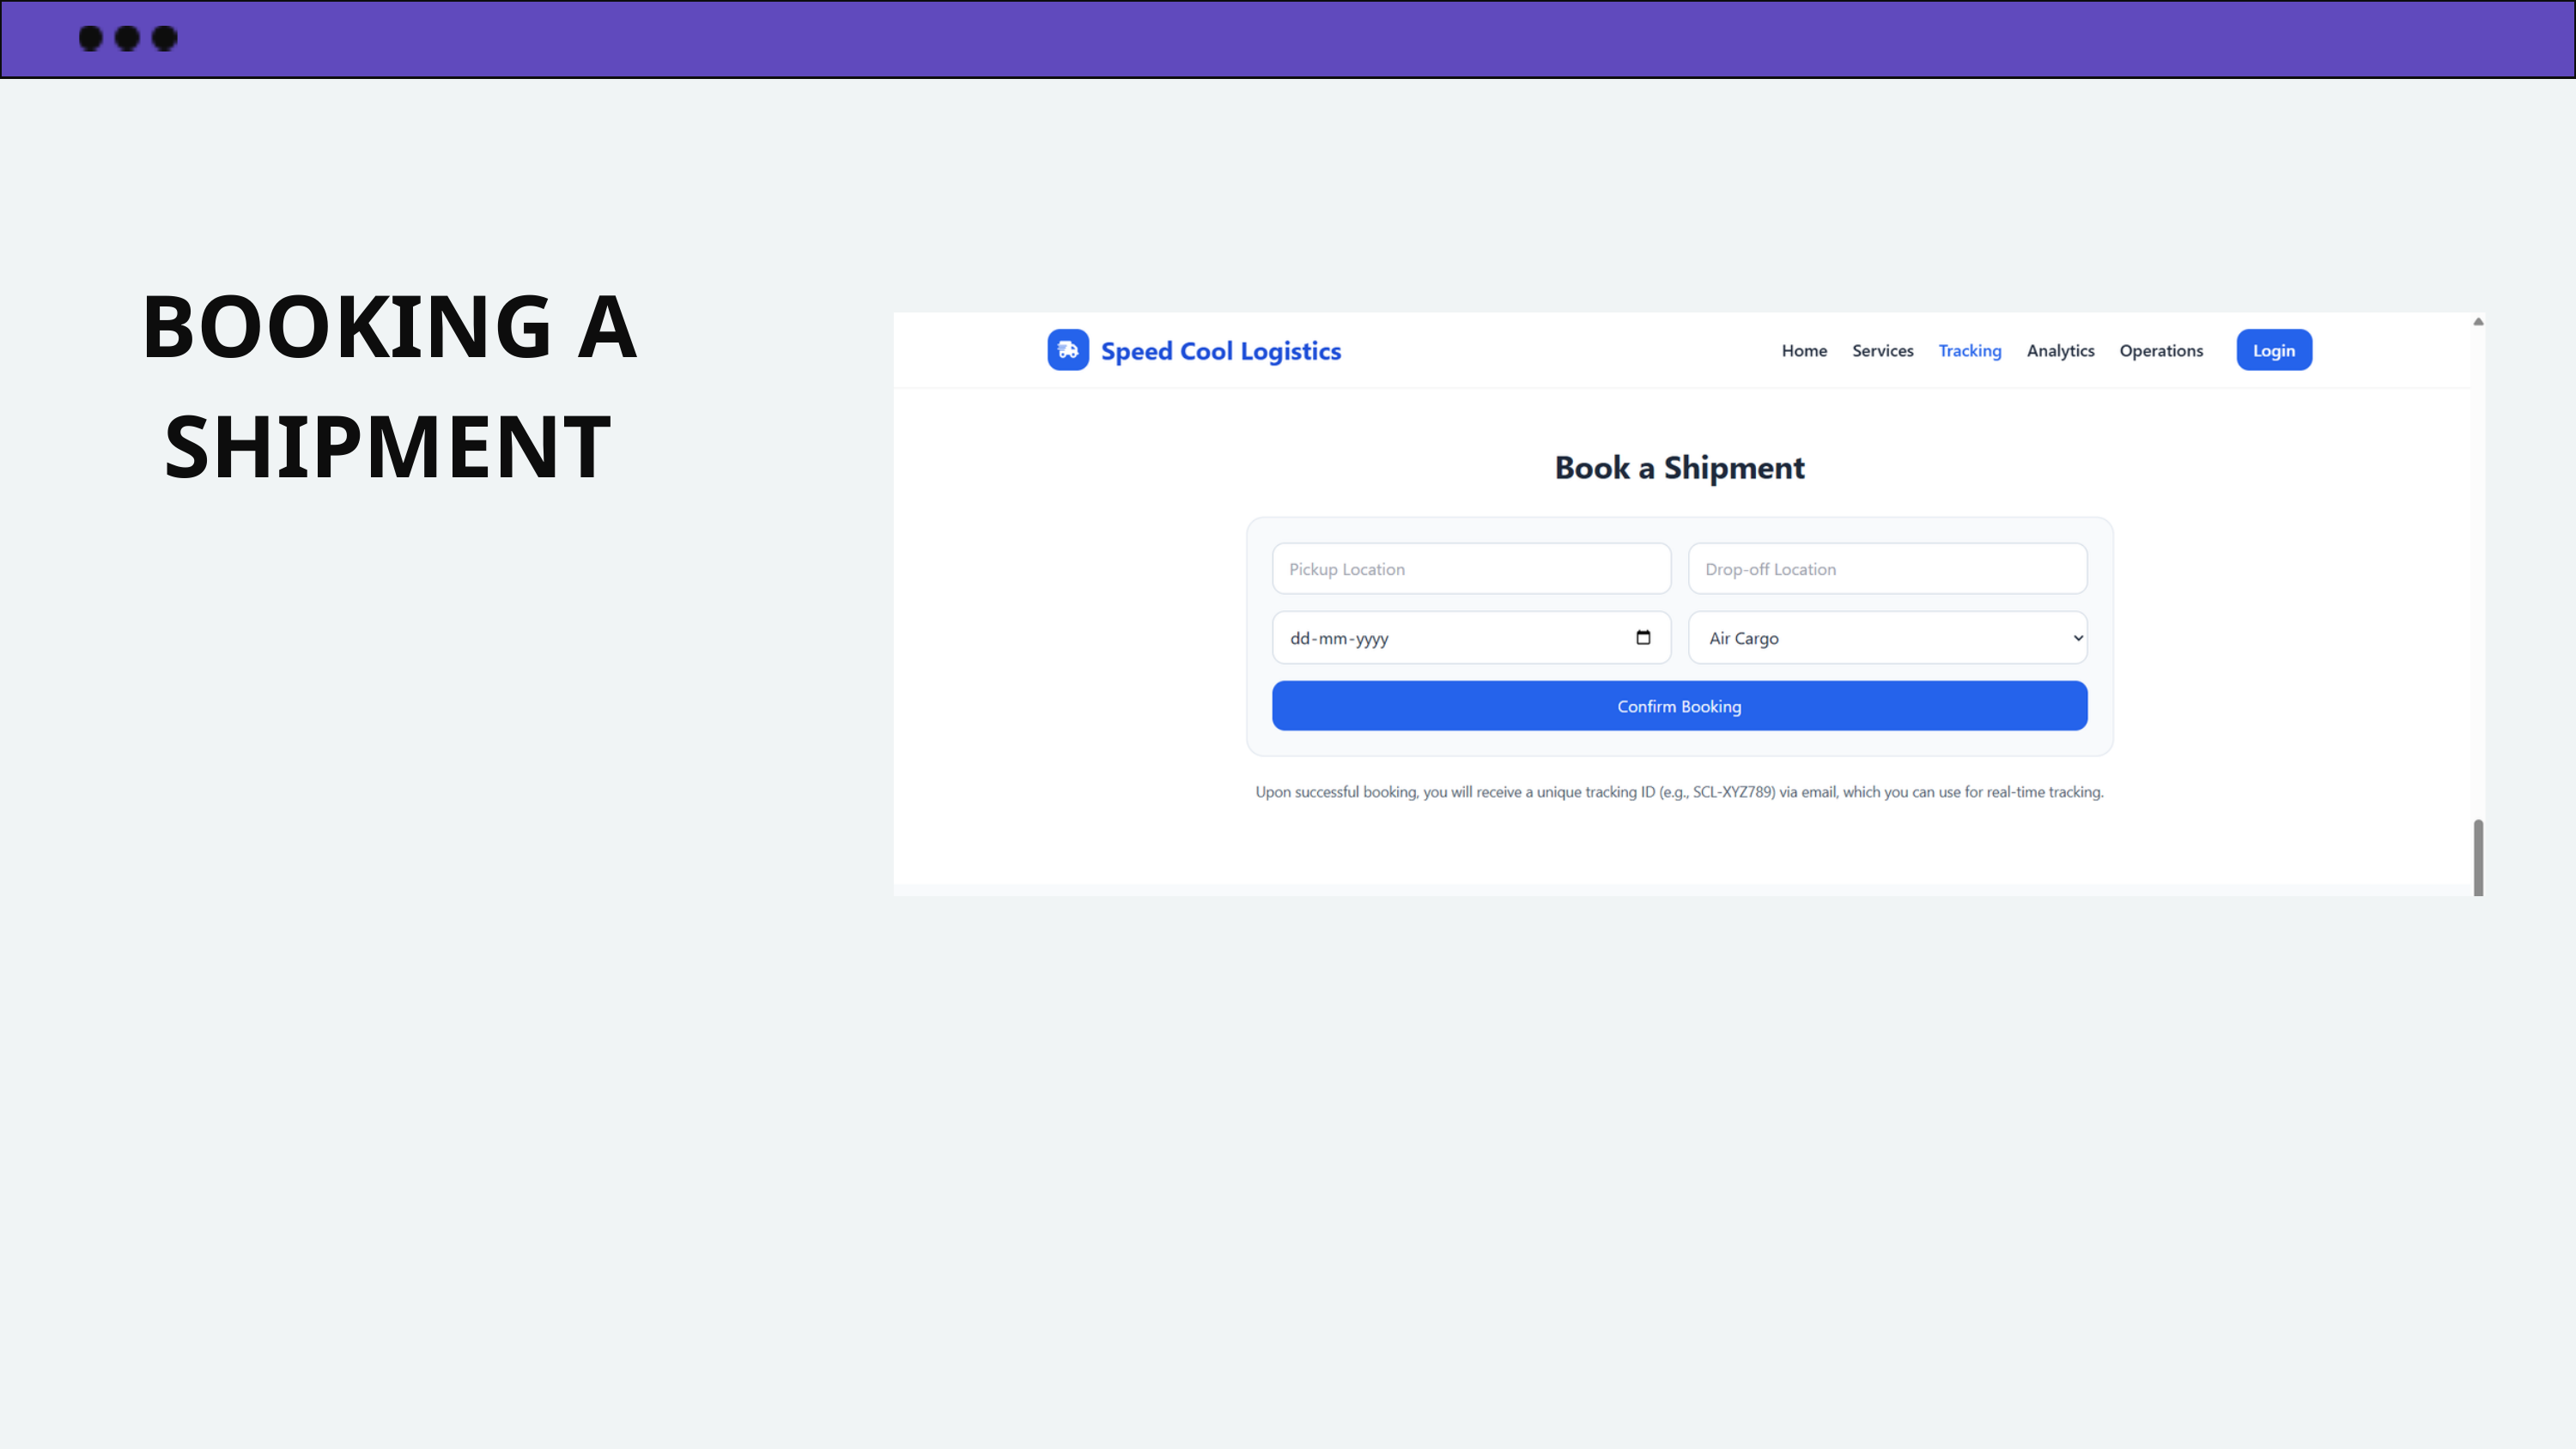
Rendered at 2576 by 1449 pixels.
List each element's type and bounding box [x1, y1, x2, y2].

text_box [57, 264, 720, 574]
text_box [0, 0, 2576, 78]
text_box [893, 312, 2486, 896]
